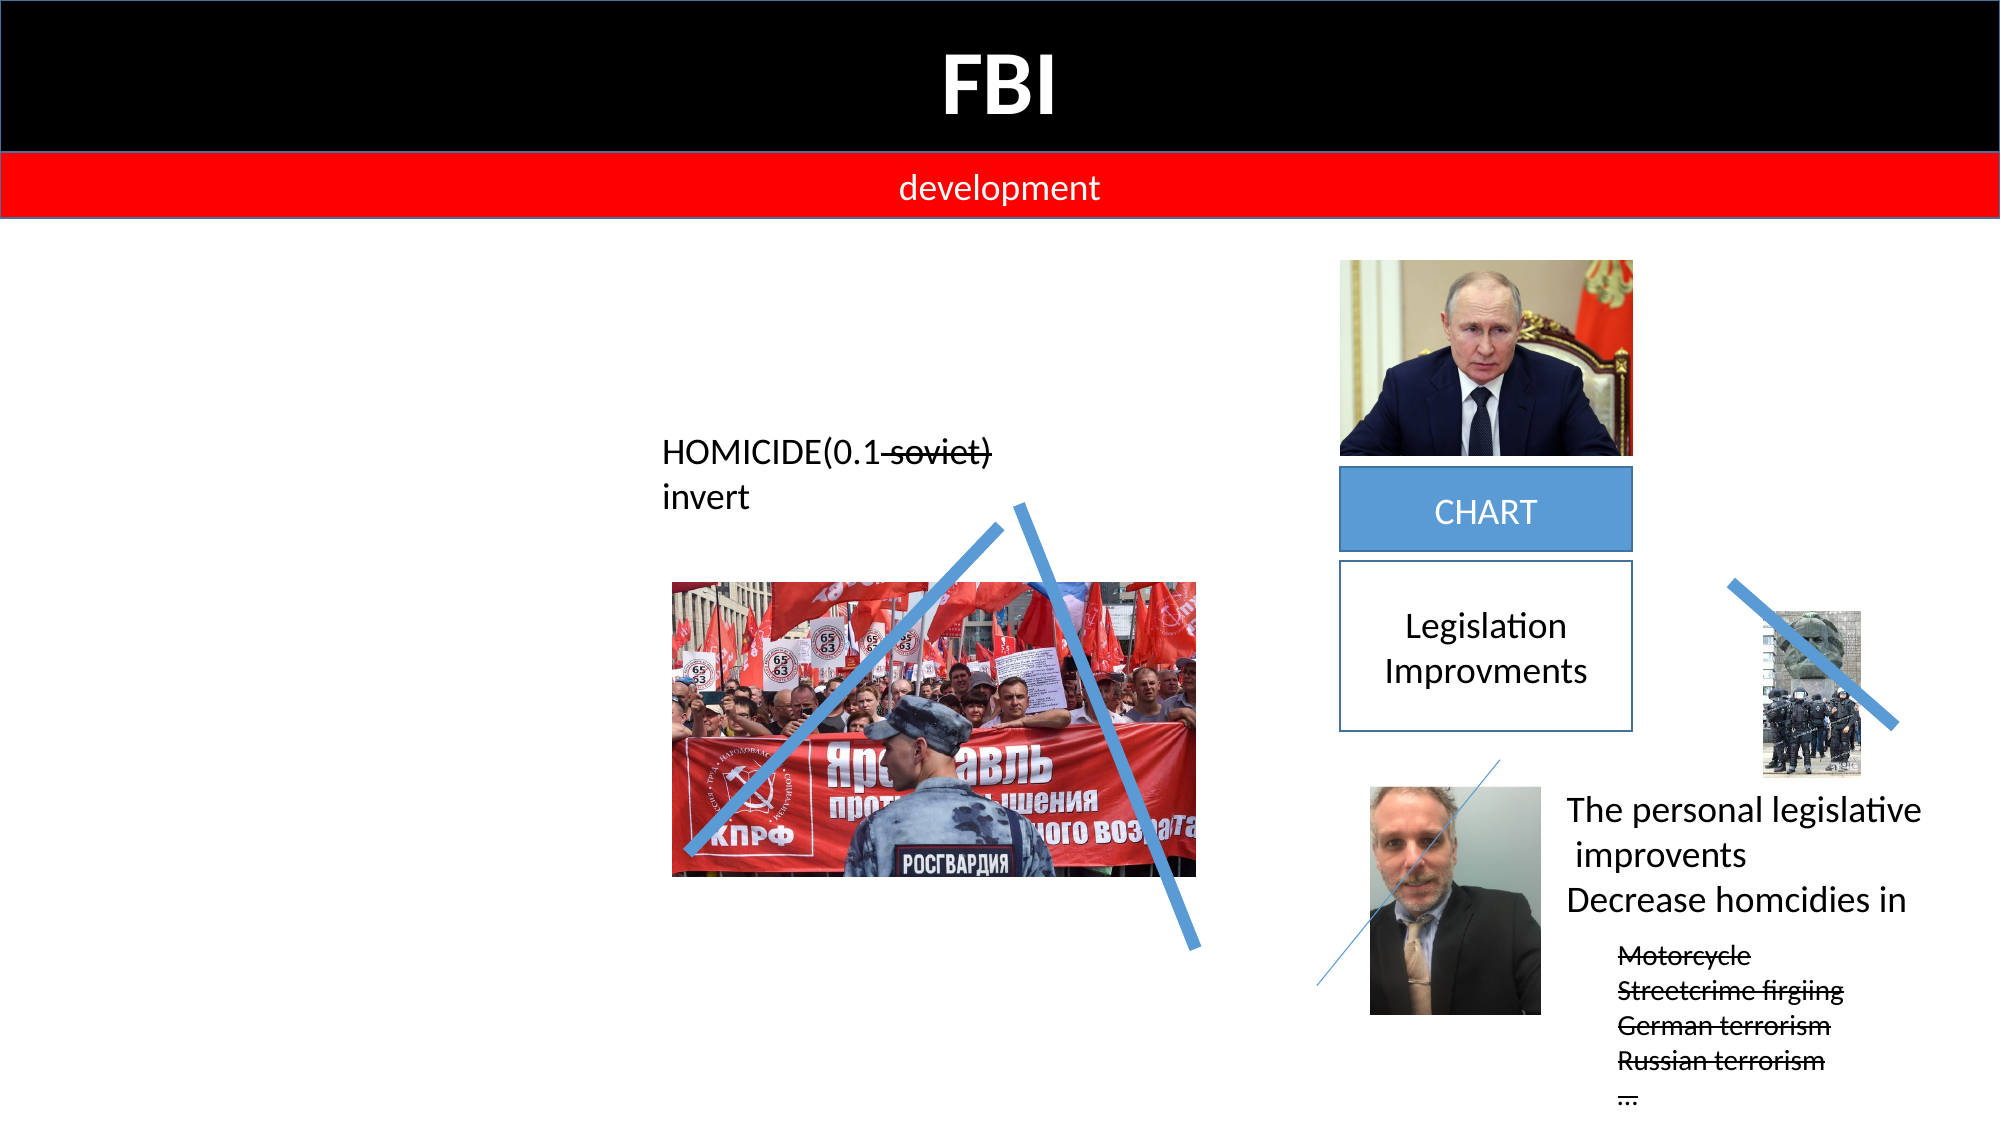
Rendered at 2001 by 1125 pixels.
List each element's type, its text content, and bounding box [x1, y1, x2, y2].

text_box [1316, 759, 1500, 986]
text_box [1018, 504, 1196, 949]
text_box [687, 525, 1000, 854]
text_box FBI [0, 0, 2000, 151]
picture [1370, 786, 1541, 1015]
text_box Motorcycle Streetcrime firgiing German terrorism Russian terrorism … [1602, 928, 1859, 1119]
text_box The personal legislative improvents Decrease homcidies in [1551, 777, 1938, 928]
text_box CHART [1339, 466, 1633, 552]
picture [672, 582, 1018, 877]
text_box development [0, 151, 2000, 219]
picture [1340, 259, 1633, 456]
text_box HOMICIDE(0.1 soviet) invert [647, 419, 1648, 525]
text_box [1730, 582, 1896, 727]
picture [1762, 727, 1861, 778]
text_box Legislation Improvments [1339, 560, 1633, 732]
